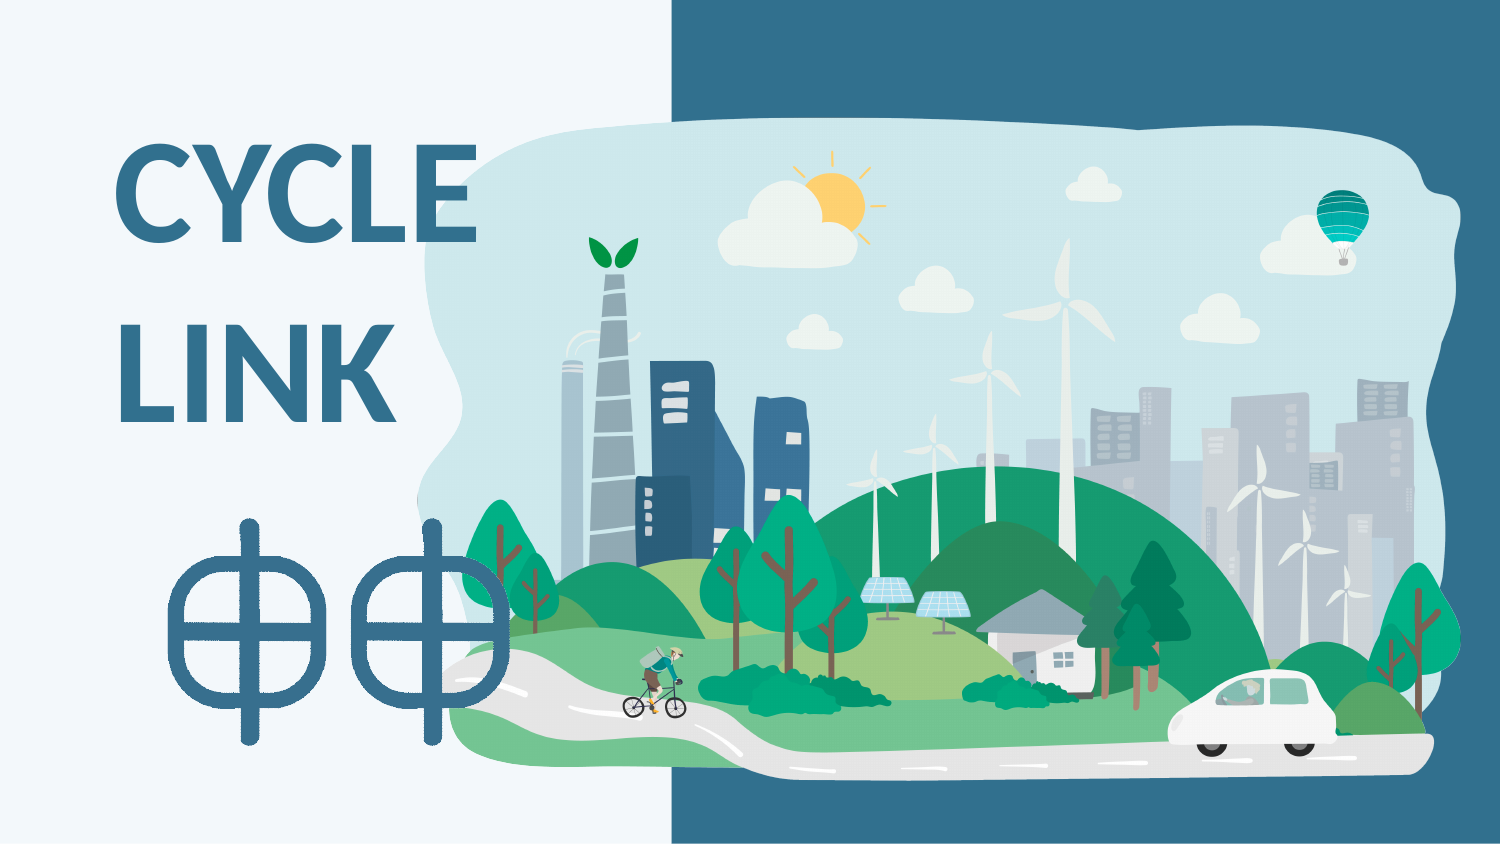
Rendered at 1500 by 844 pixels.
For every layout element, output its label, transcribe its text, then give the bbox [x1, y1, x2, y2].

picture [98, 83, 1487, 814]
title CYCLE LINK [99, 77, 562, 388]
